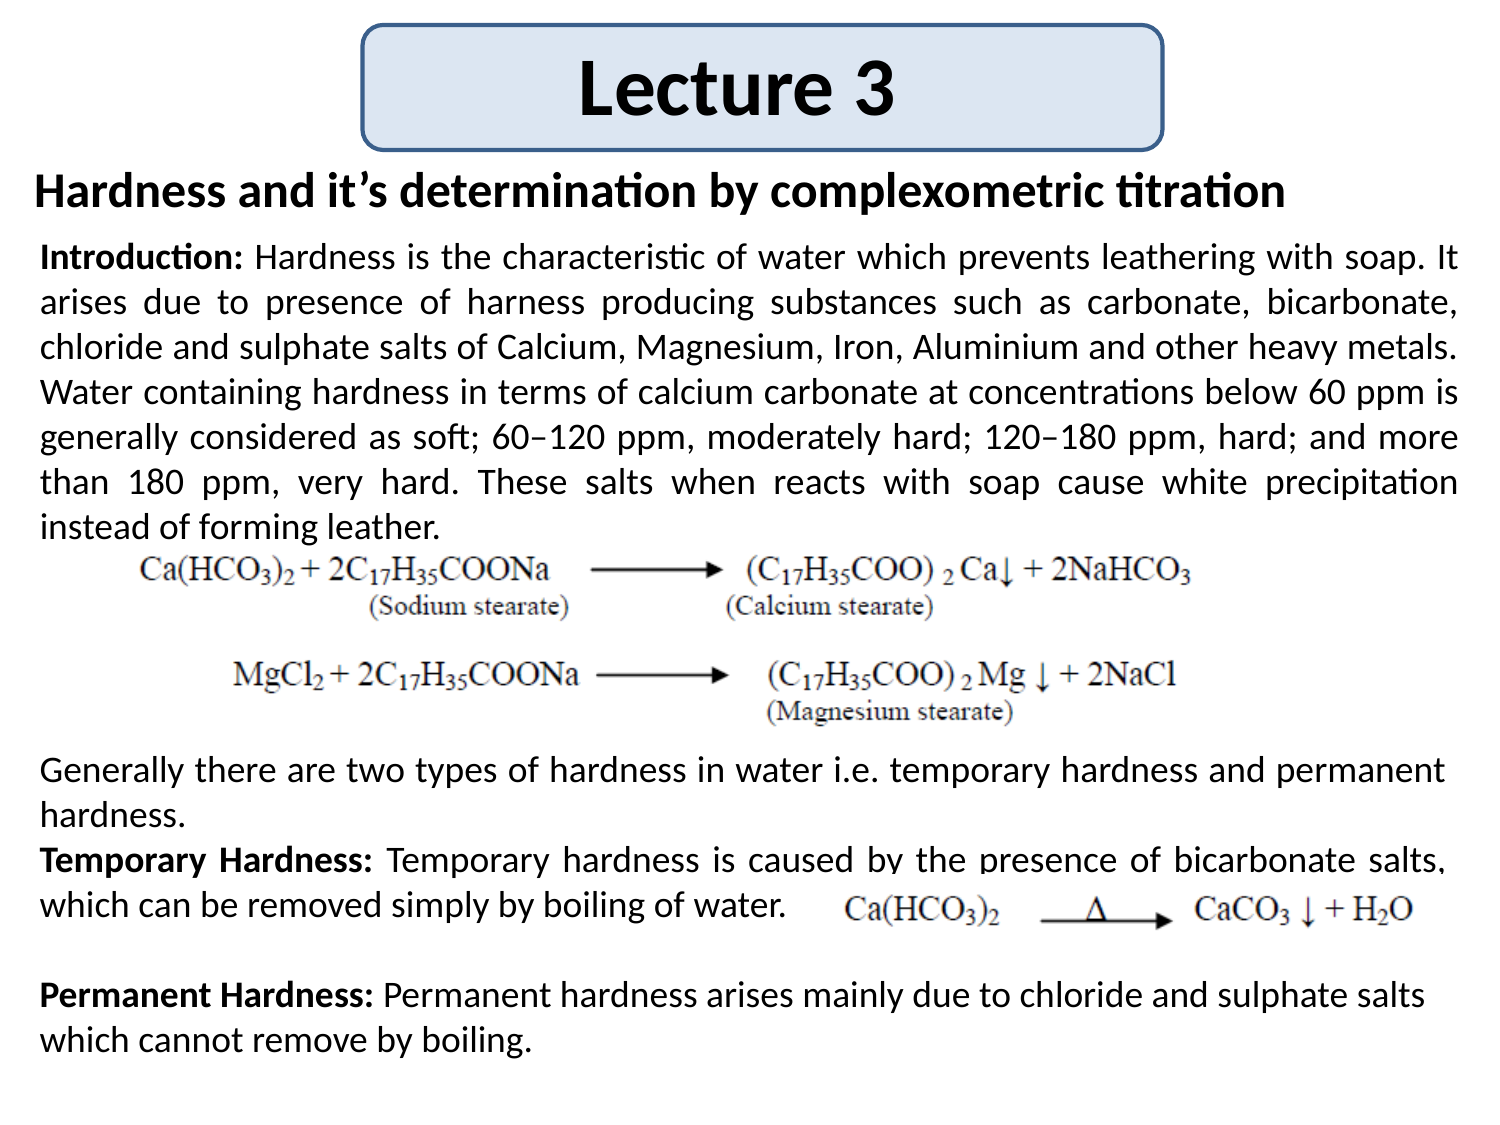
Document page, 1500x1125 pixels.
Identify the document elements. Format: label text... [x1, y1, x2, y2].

text_box Lecture 3 [564, 24, 912, 140]
picture [99, 549, 1368, 740]
text_box Hardness and it’s determination by complexometric titration [19, 149, 1302, 225]
text_box Generally there are two types of hardness in water i.e. temporary hardness and permanent hardness. Temporary Hardness: Temporary hardness is caused by the presence of bicarbonate salts, which can be removed simply by boiling of water. [24, 737, 1463, 933]
picture [810, 874, 1500, 943]
text_box [360, 22, 1165, 149]
text_box Permanent Hardness: Permanent hardness arises mainly due to chloride and sulphate salts which cannot remove by boiling. [24, 962, 1463, 1068]
text_box Introduction: Hardness is the characteristic of water which prevents leathering with soap. It arises due to presence of harness producing substances such as carbonate, bicarbonate, chloride and sulphate salts of Calcium, Magnesium, Iron, Aluminium and other heavy metals. Water containing hardness in terms of calcium carbonate at concentrations below 60 ppm is generally considered as soft; 60–120 ppm, moderately hard; 120–180 ppm, hard; and more than 180 ppm, very hard. These salts when reacts with soap cause white precipitation instead of forming leather. [24, 224, 1475, 555]
